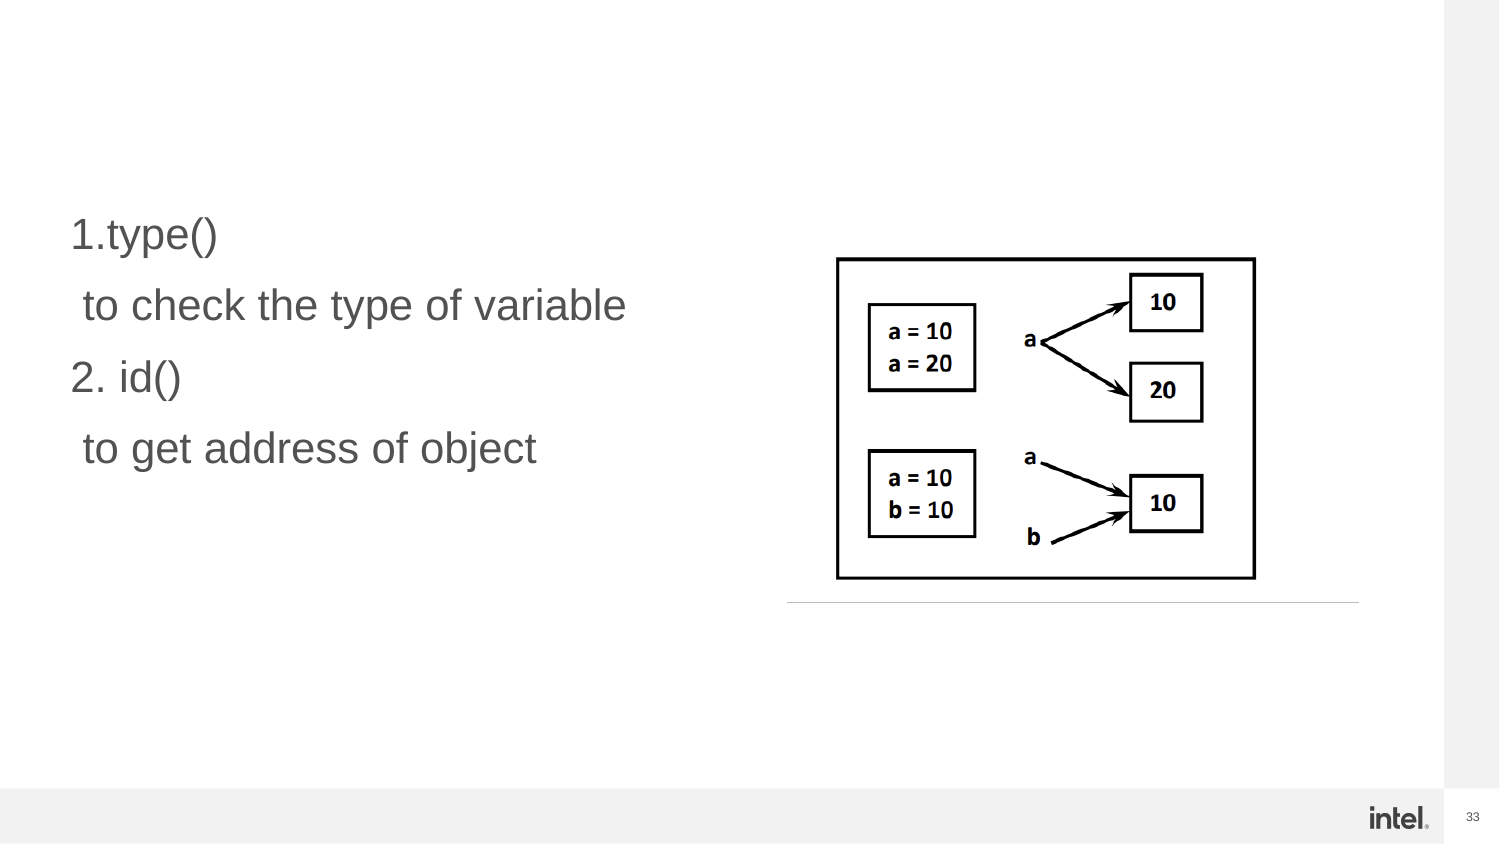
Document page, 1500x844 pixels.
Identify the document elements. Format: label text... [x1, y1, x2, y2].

picture [1370, 806, 1429, 829]
list 1.type() to check the type of variable 2. id() to get address of object [70, 205, 721, 770]
picture [787, 214, 1359, 603]
